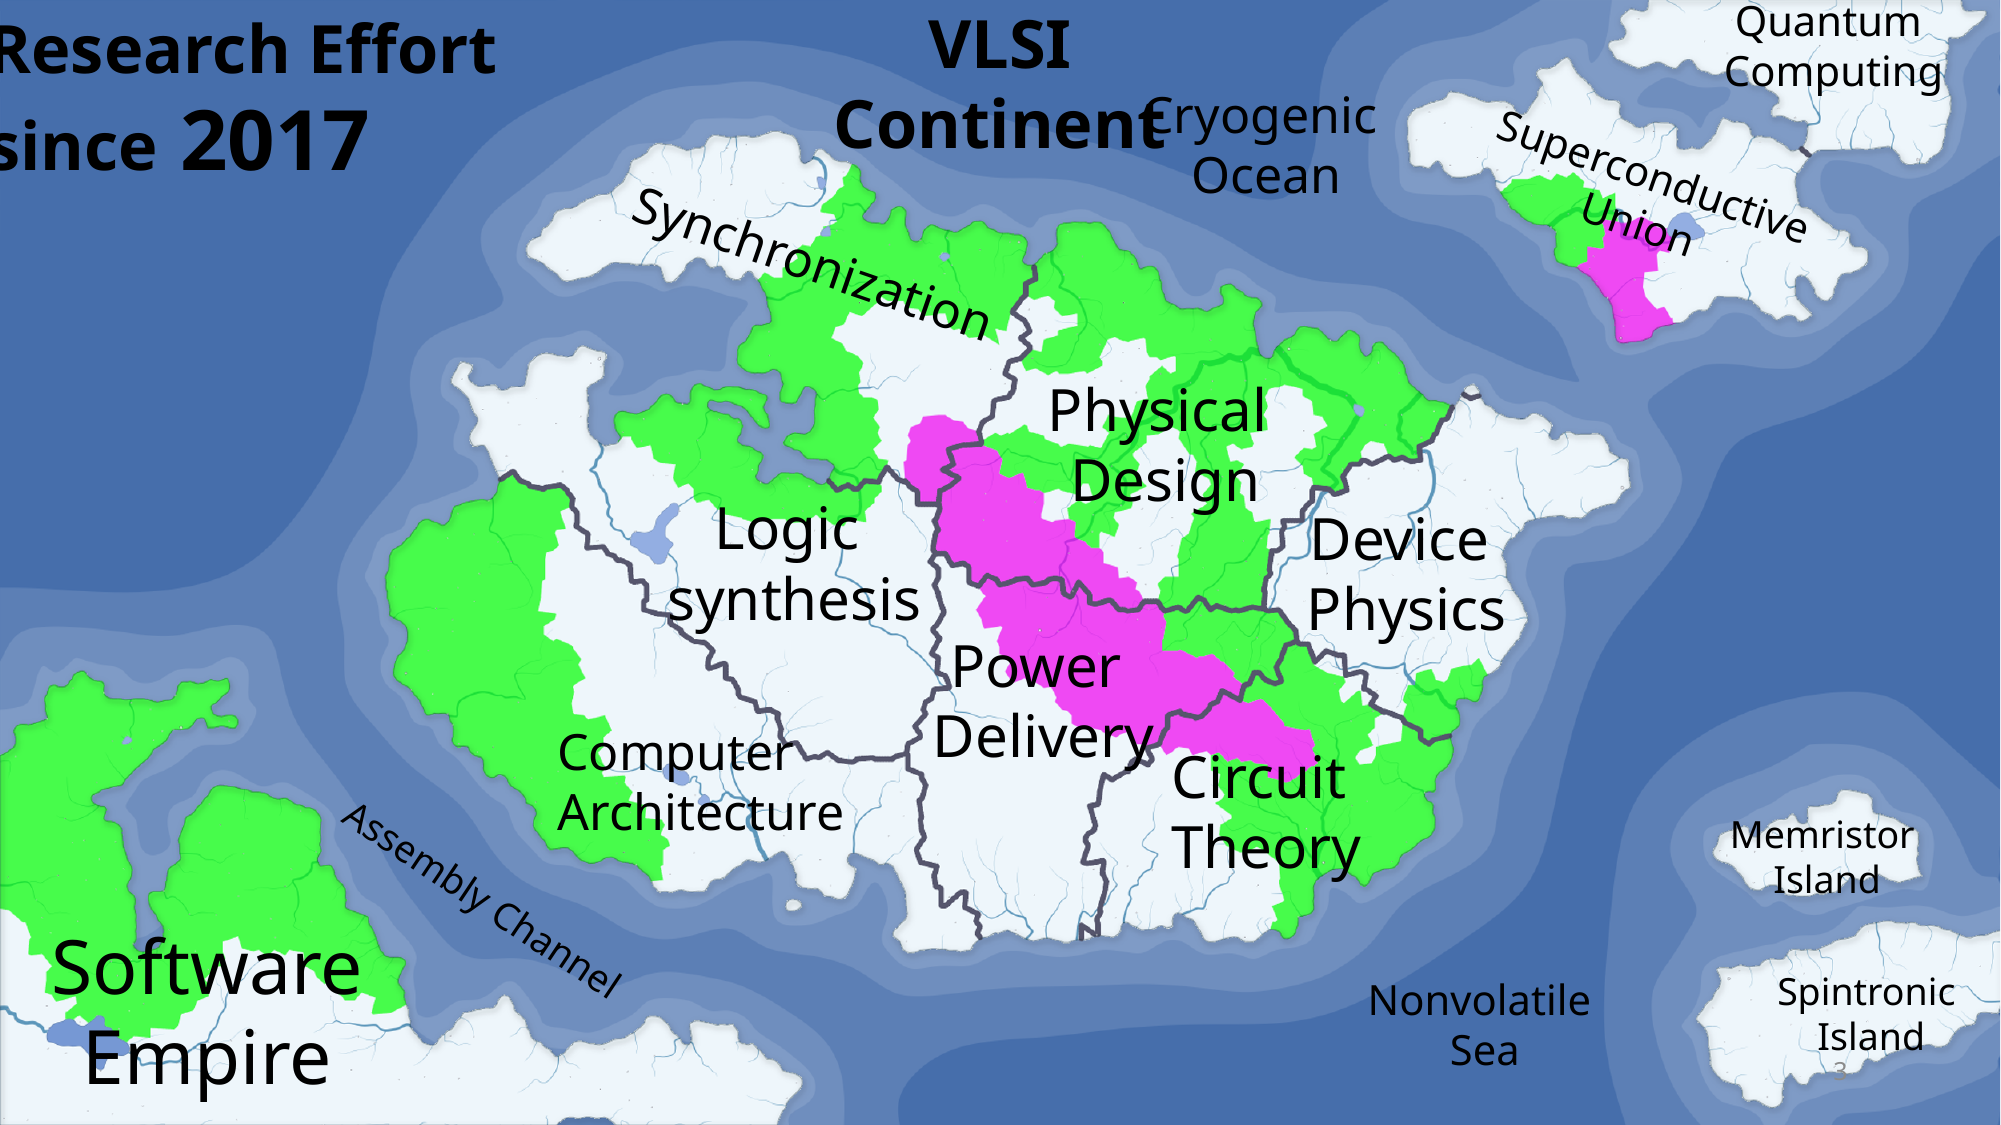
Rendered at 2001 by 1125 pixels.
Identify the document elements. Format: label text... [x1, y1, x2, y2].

picture [0, 0, 2001, 1125]
text_box Research Effort since 2017 [0, 0, 51, 195]
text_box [51, 0, 1964, 1102]
